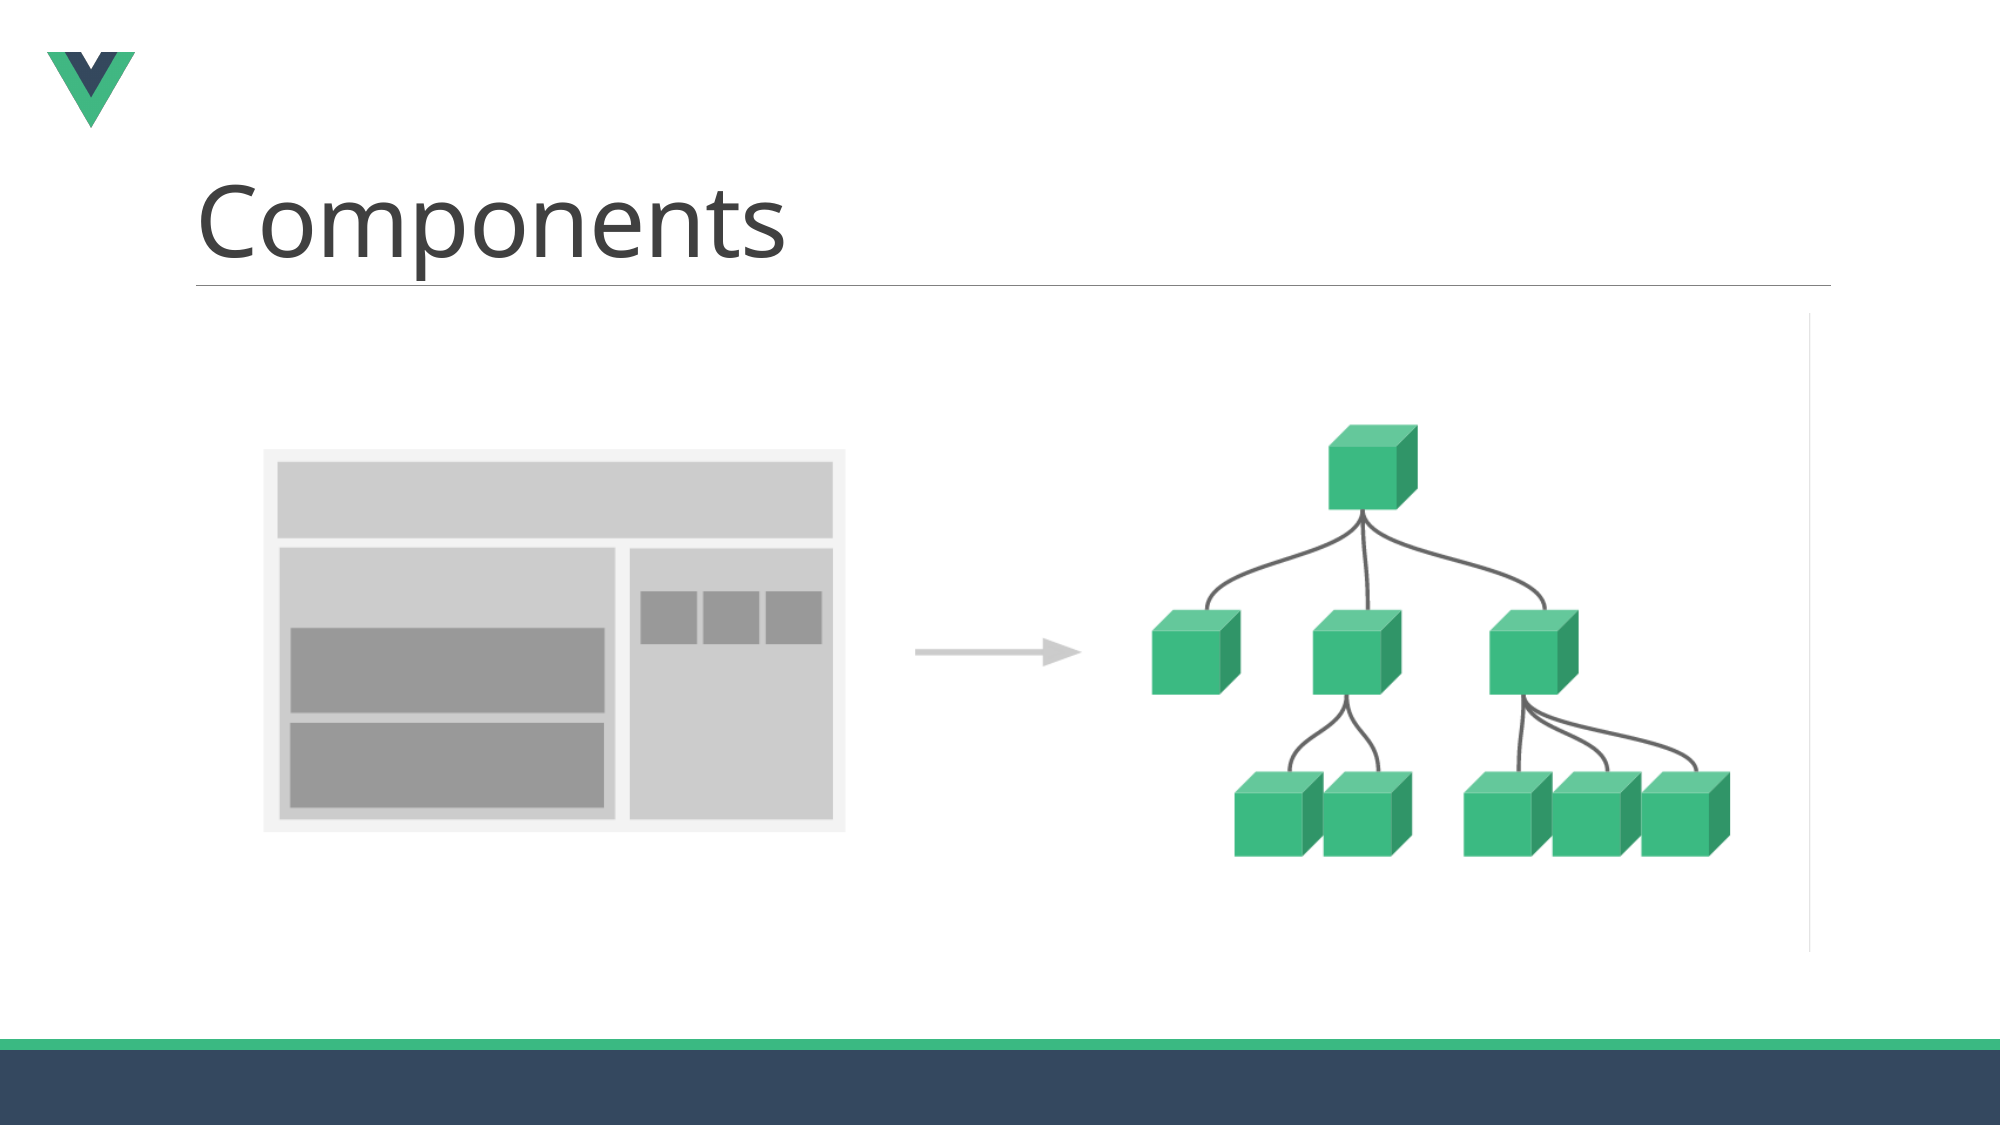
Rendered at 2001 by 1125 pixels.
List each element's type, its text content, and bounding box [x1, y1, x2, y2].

title Components [180, 47, 1830, 285]
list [179, 312, 1831, 953]
picture [47, 46, 135, 134]
